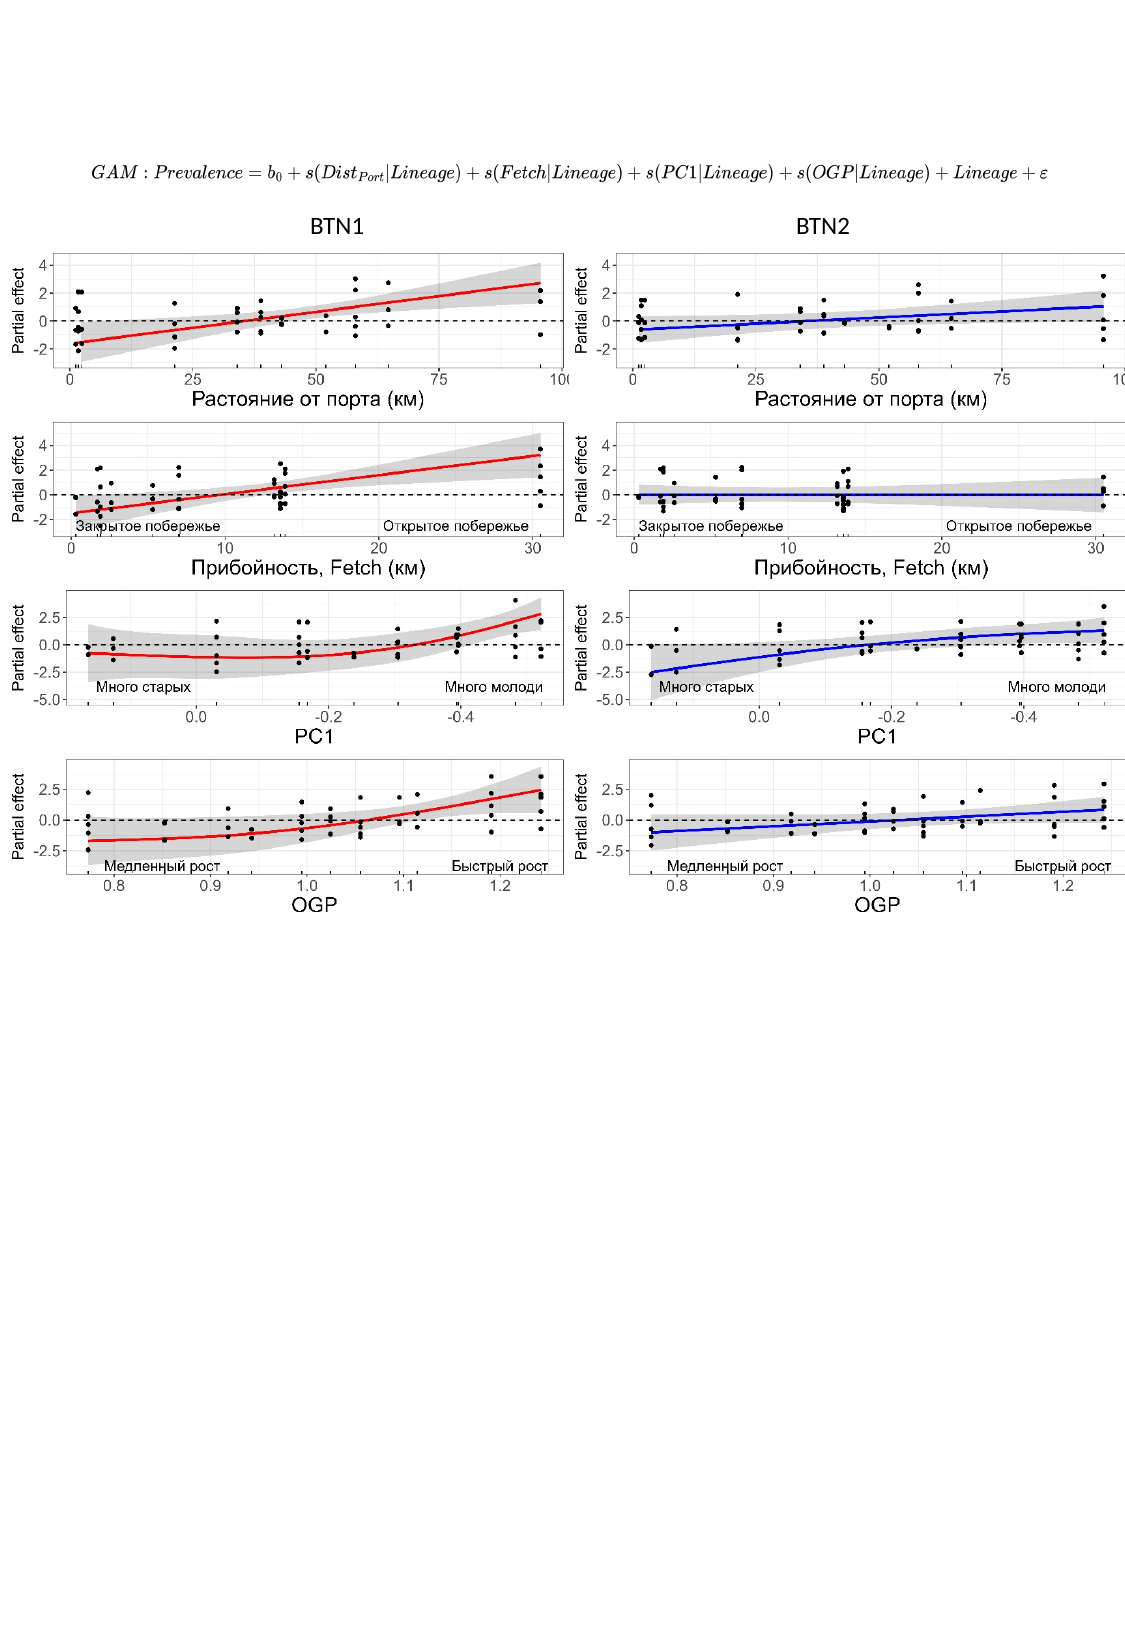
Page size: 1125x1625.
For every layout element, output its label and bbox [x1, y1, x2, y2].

text_box [6, 164, 1125, 923]
